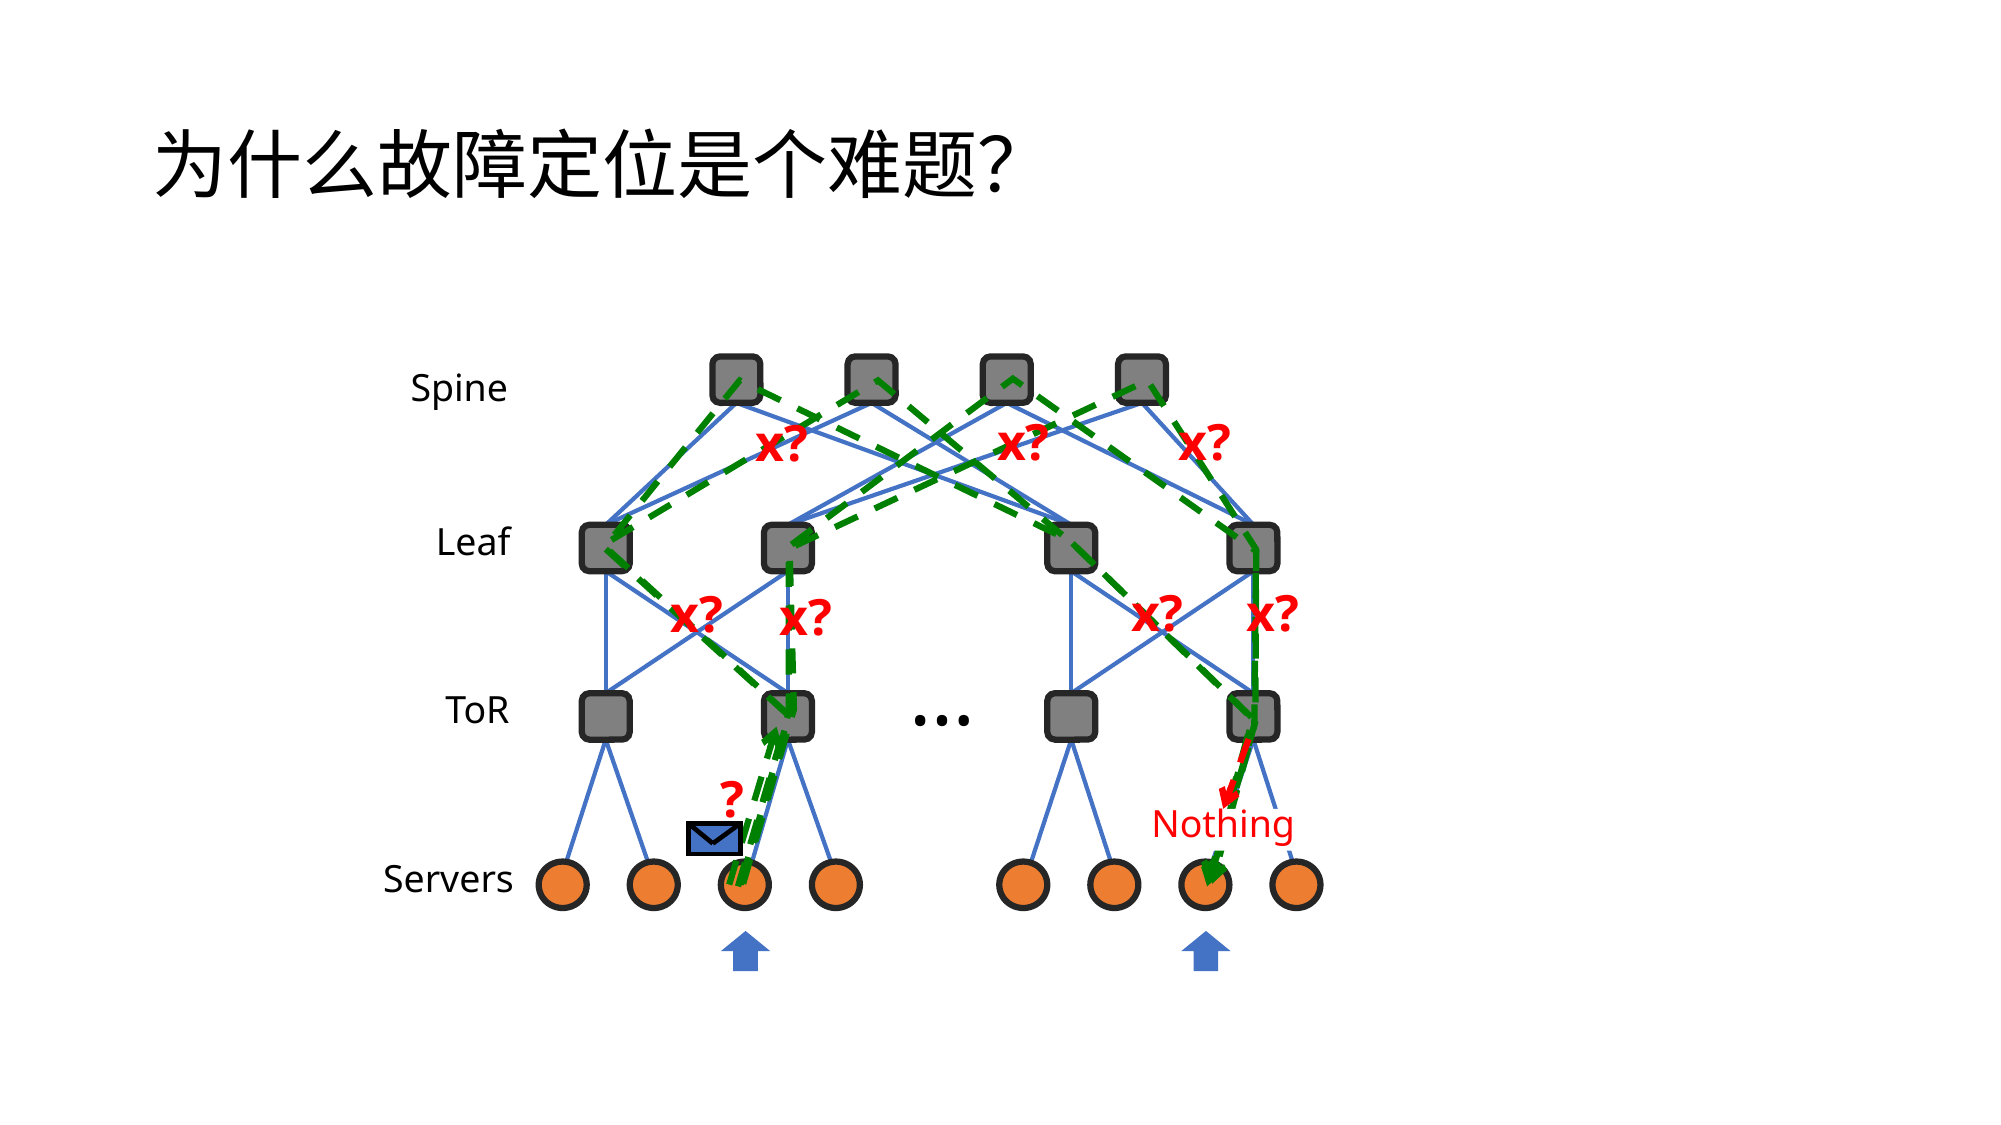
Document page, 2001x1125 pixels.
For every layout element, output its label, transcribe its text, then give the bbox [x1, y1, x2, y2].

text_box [720, 930, 1231, 972]
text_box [373, 356, 1321, 909]
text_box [1133, 738, 1313, 853]
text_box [729, 726, 777, 885]
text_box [688, 823, 741, 855]
title 为什么故障定位是个难题？ [137, 59, 1863, 278]
